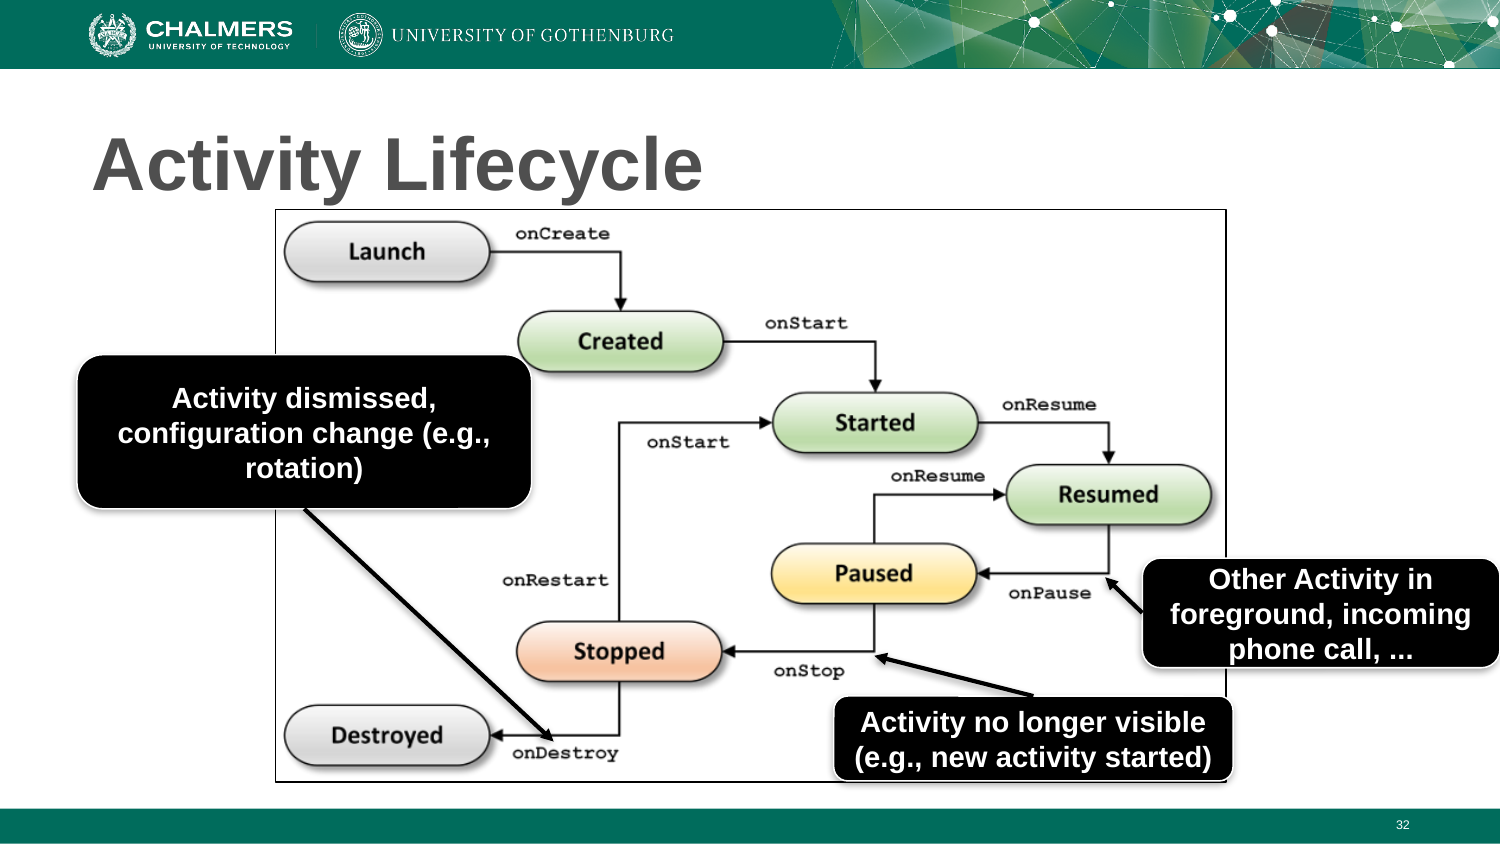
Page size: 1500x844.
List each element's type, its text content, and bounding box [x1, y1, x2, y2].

text_box Other Activity in foreground, incoming phone call, ... [1230, 558, 1500, 668]
picture [759, 0, 1500, 68]
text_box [76, 354, 554, 742]
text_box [1104, 576, 1143, 614]
picture [276, 210, 1226, 782]
picture [64, 0, 696, 85]
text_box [833, 655, 1234, 782]
slide_number ‹#› [1074, 809, 1425, 844]
title Activity Lifecycle [76, 100, 1425, 211]
